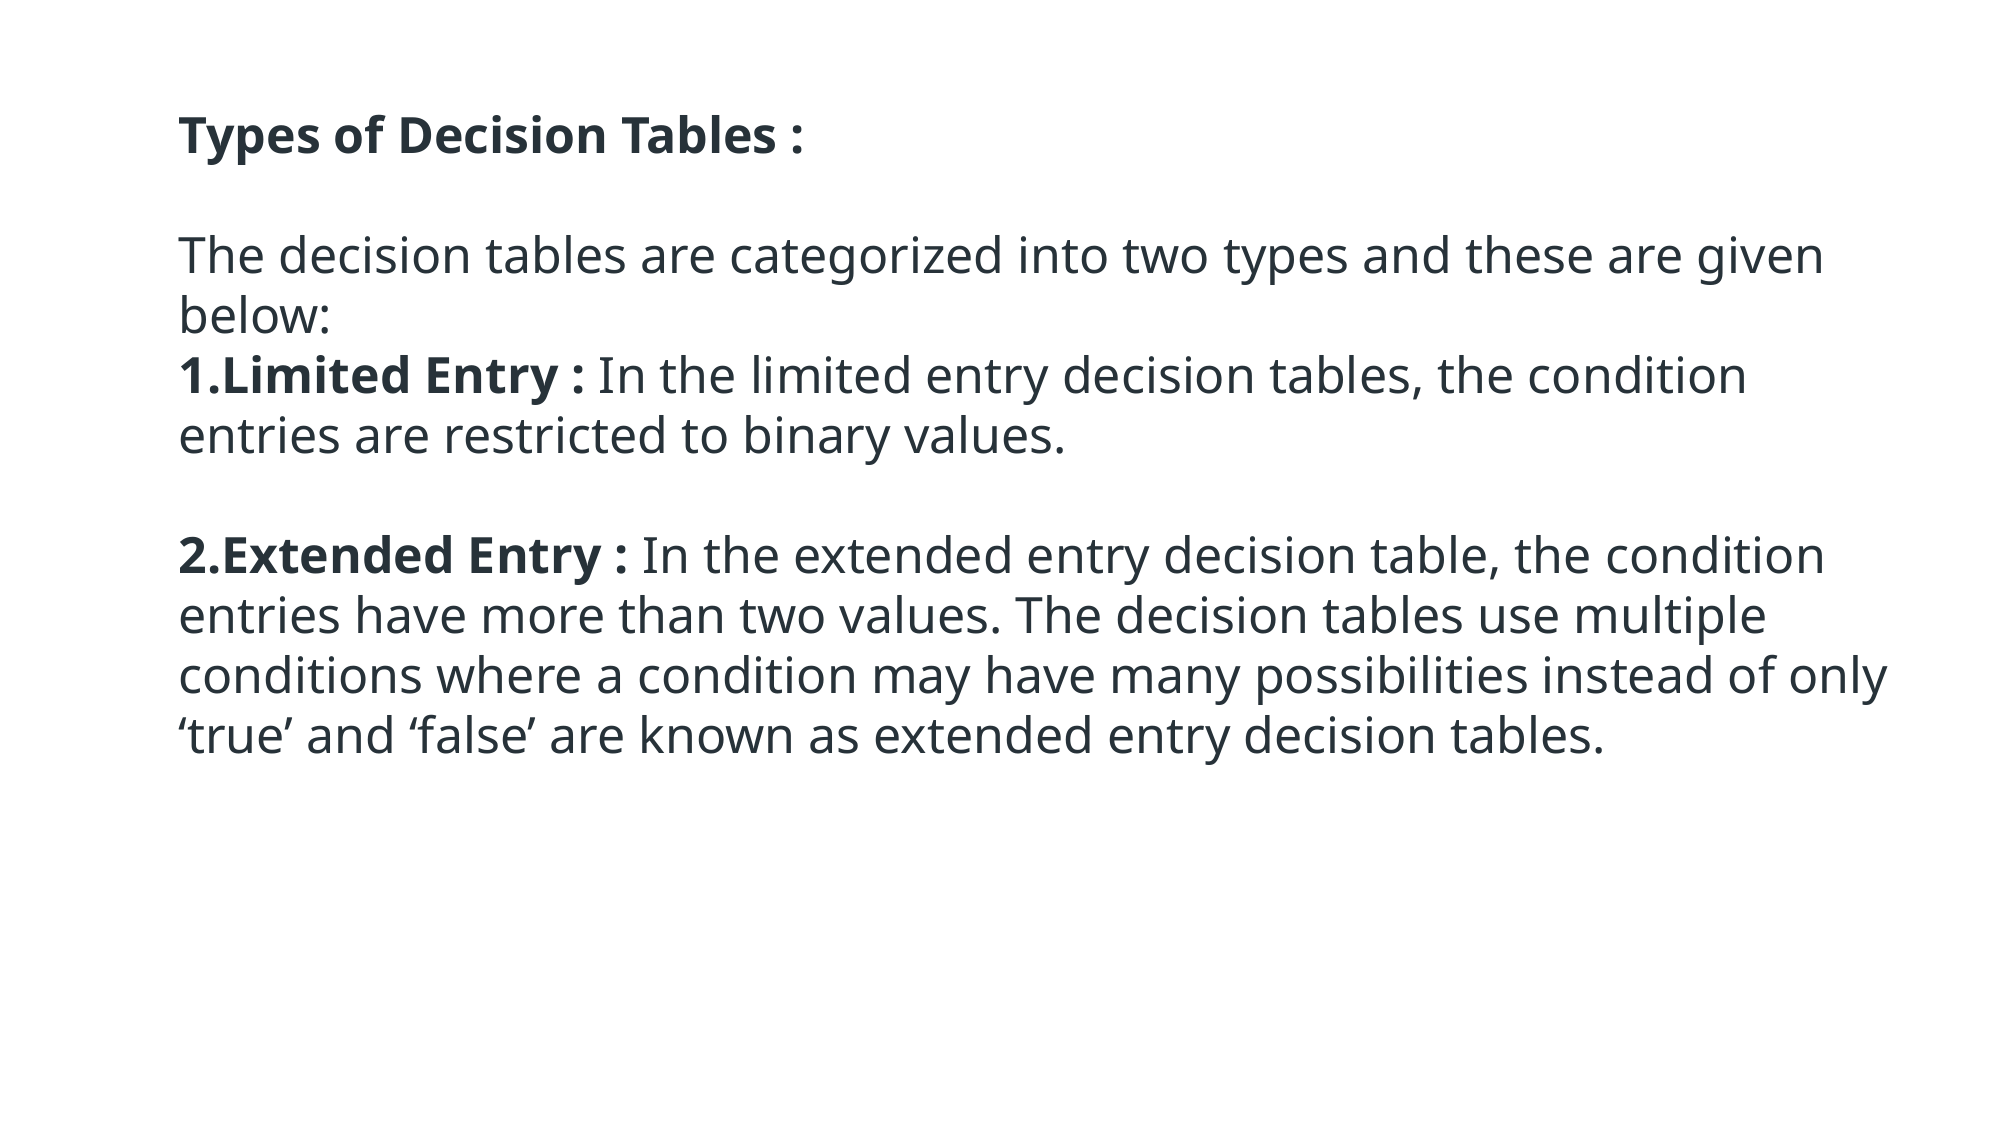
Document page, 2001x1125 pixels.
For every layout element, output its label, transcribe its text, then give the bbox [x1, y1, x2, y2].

text_box Types of Decision Tables : The decision tables are categorized into two types and these are given below: Limited Entry : In the limited entry decision tables, the condition entries are restricted to binary values. Extended Entry : In the extended entry decision table, the condition entries have more than two values. The decision tables use multiple conditions where a condition may have many possibilities instead of only ‘true’ and ‘false’ are known as extended entry decision tables. [163, 96, 1925, 772]
